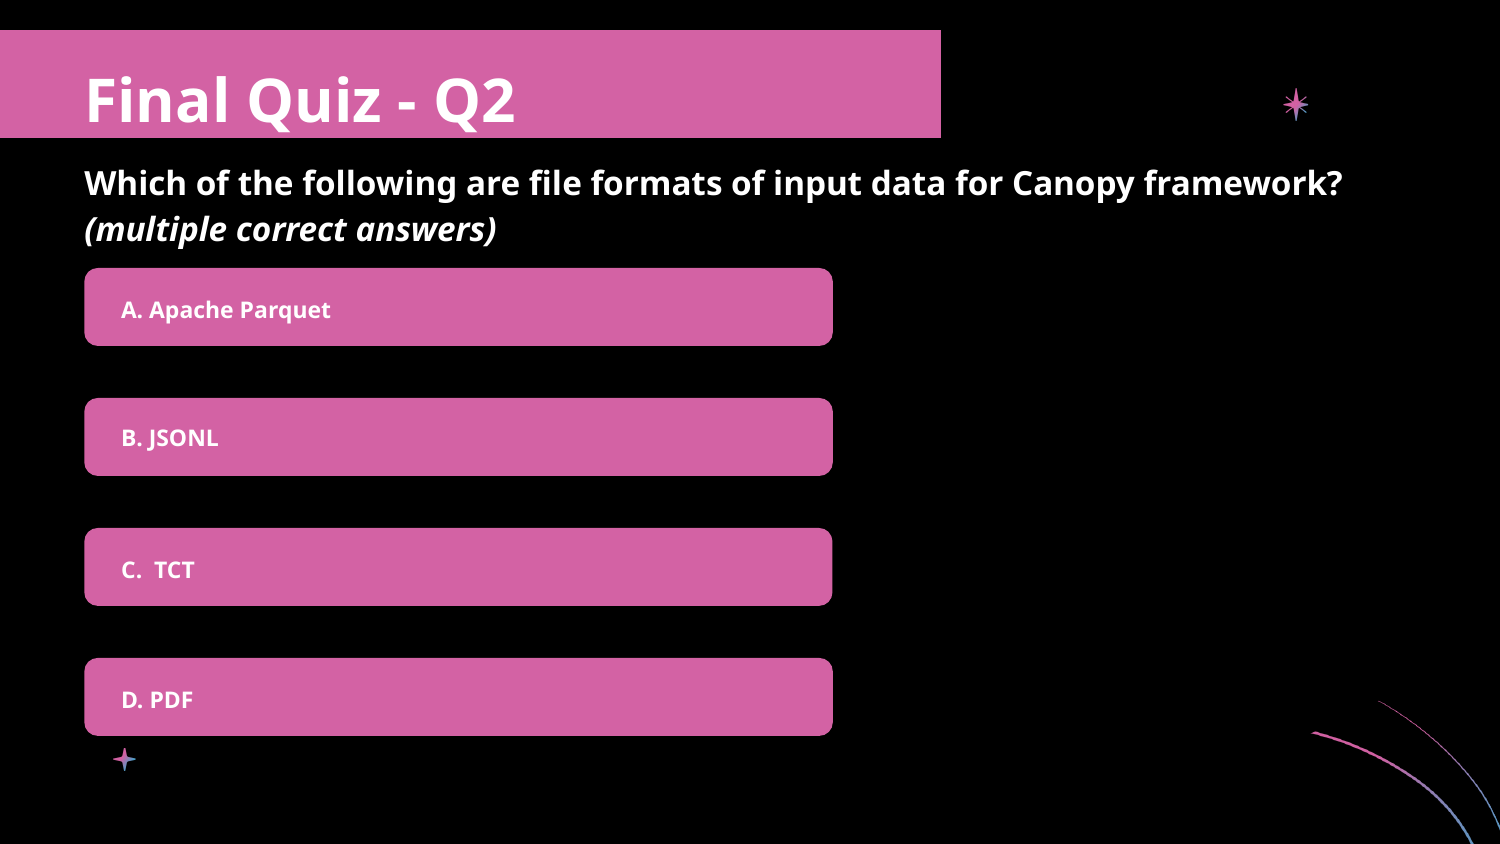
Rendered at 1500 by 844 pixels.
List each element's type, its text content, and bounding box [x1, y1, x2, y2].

text_box [113, 748, 136, 771]
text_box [84, 388, 834, 477]
text_box [1283, 88, 1309, 121]
text_box C. TCT [121, 528, 715, 606]
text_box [84, 258, 834, 347]
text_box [84, 648, 834, 737]
text_box [1246, 676, 1500, 844]
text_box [0, 20, 942, 139]
text_box Which of the following are file formats of input data for Canopy framework? (multiple correct answers) [84, 155, 1447, 248]
text_box [84, 527, 833, 606]
